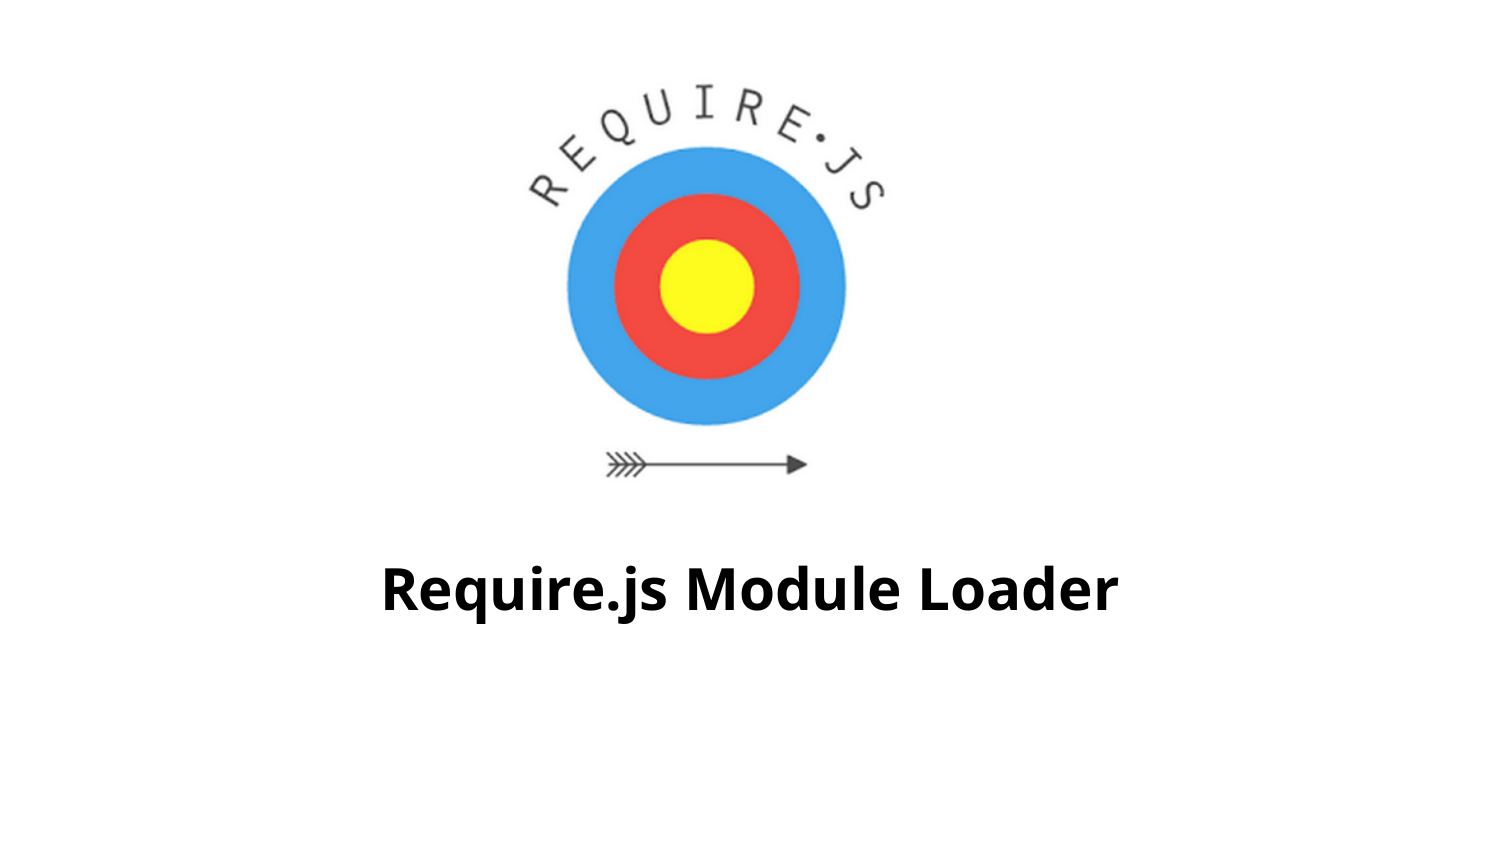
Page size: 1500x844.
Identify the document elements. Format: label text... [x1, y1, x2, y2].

subtitle Require.js Module Loader [51, 537, 1449, 644]
picture [508, 68, 904, 485]
